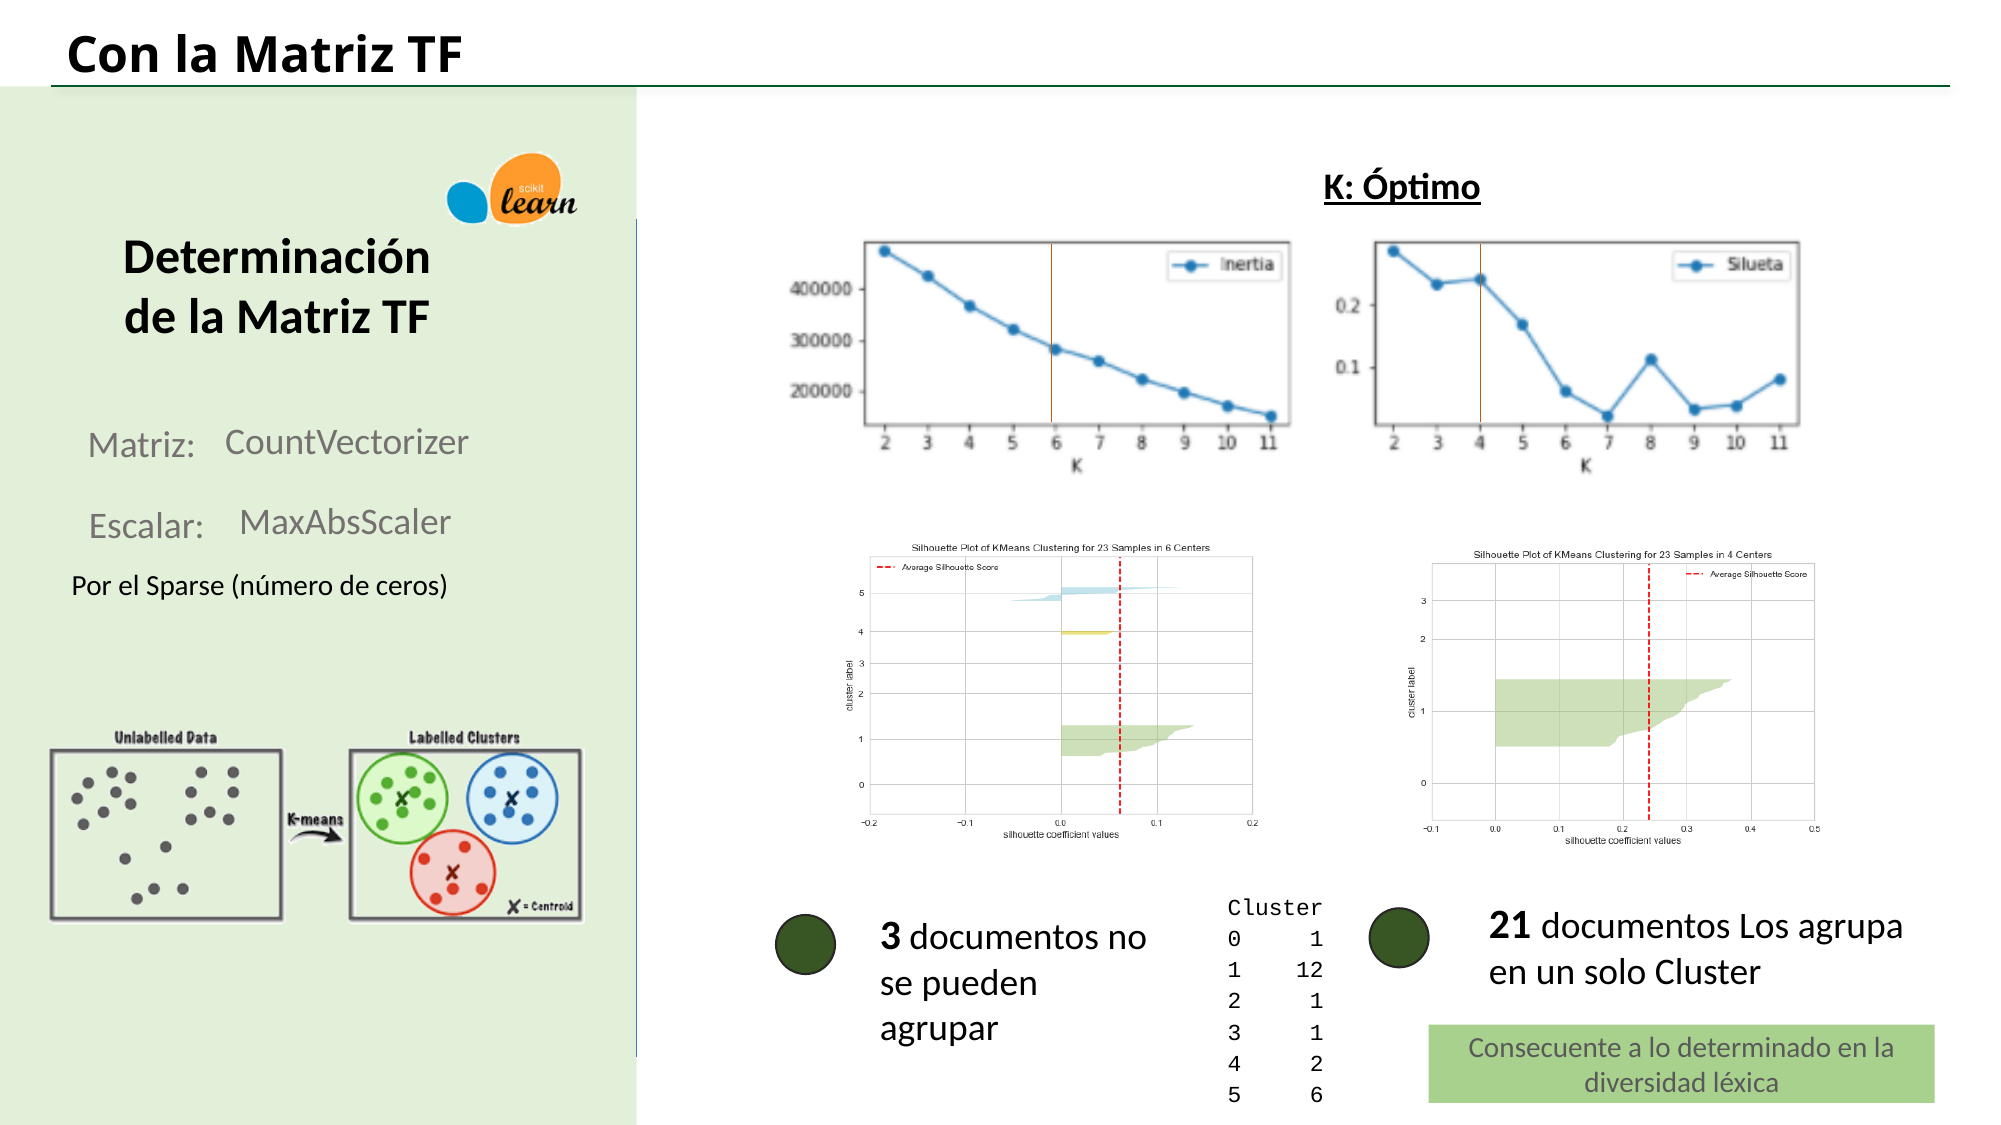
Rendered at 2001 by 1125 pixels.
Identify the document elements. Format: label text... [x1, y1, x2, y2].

picture [1402, 544, 1826, 852]
table_cell 5 6 [1226, 1080, 1370, 1111]
text_box CountVectorizer [210, 409, 498, 470]
picture [40, 721, 585, 948]
text_box Escalar: [74, 493, 284, 554]
text_box [1370, 907, 1430, 969]
text_box [0, 85, 638, 1125]
text_box Determinación de la Matriz TF [87, 215, 468, 351]
table_cell 0 1 [1226, 924, 1370, 955]
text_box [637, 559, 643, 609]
text_box K: Óptimo [1179, 154, 1625, 215]
picture [344, 91, 680, 286]
text_box MaxAbsScaler [224, 489, 512, 550]
text_box Por el Sparse (número de ceros) [56, 559, 636, 609]
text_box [775, 222, 1877, 488]
text_box Consecuente a lo determinado en la diversidad léxica [1428, 1024, 1936, 1104]
table_cell 3 1 [1226, 1018, 1370, 1049]
table_header Cluster [1226, 893, 1370, 924]
text_box 21 documentos Los agrupa en un solo Cluster [1474, 889, 1935, 1000]
text_box 3 documentos no se pueden agrupar [865, 900, 1165, 1055]
table_cell 1 12 [1226, 955, 1370, 986]
text_box Con la Matriz TF [51, 7, 1449, 86]
picture [840, 538, 1264, 845]
text_box [774, 913, 837, 976]
text_box Matriz: [72, 412, 283, 473]
table_cell 4 2 [1226, 1049, 1370, 1080]
table_cell 2 1 [1226, 986, 1370, 1018]
